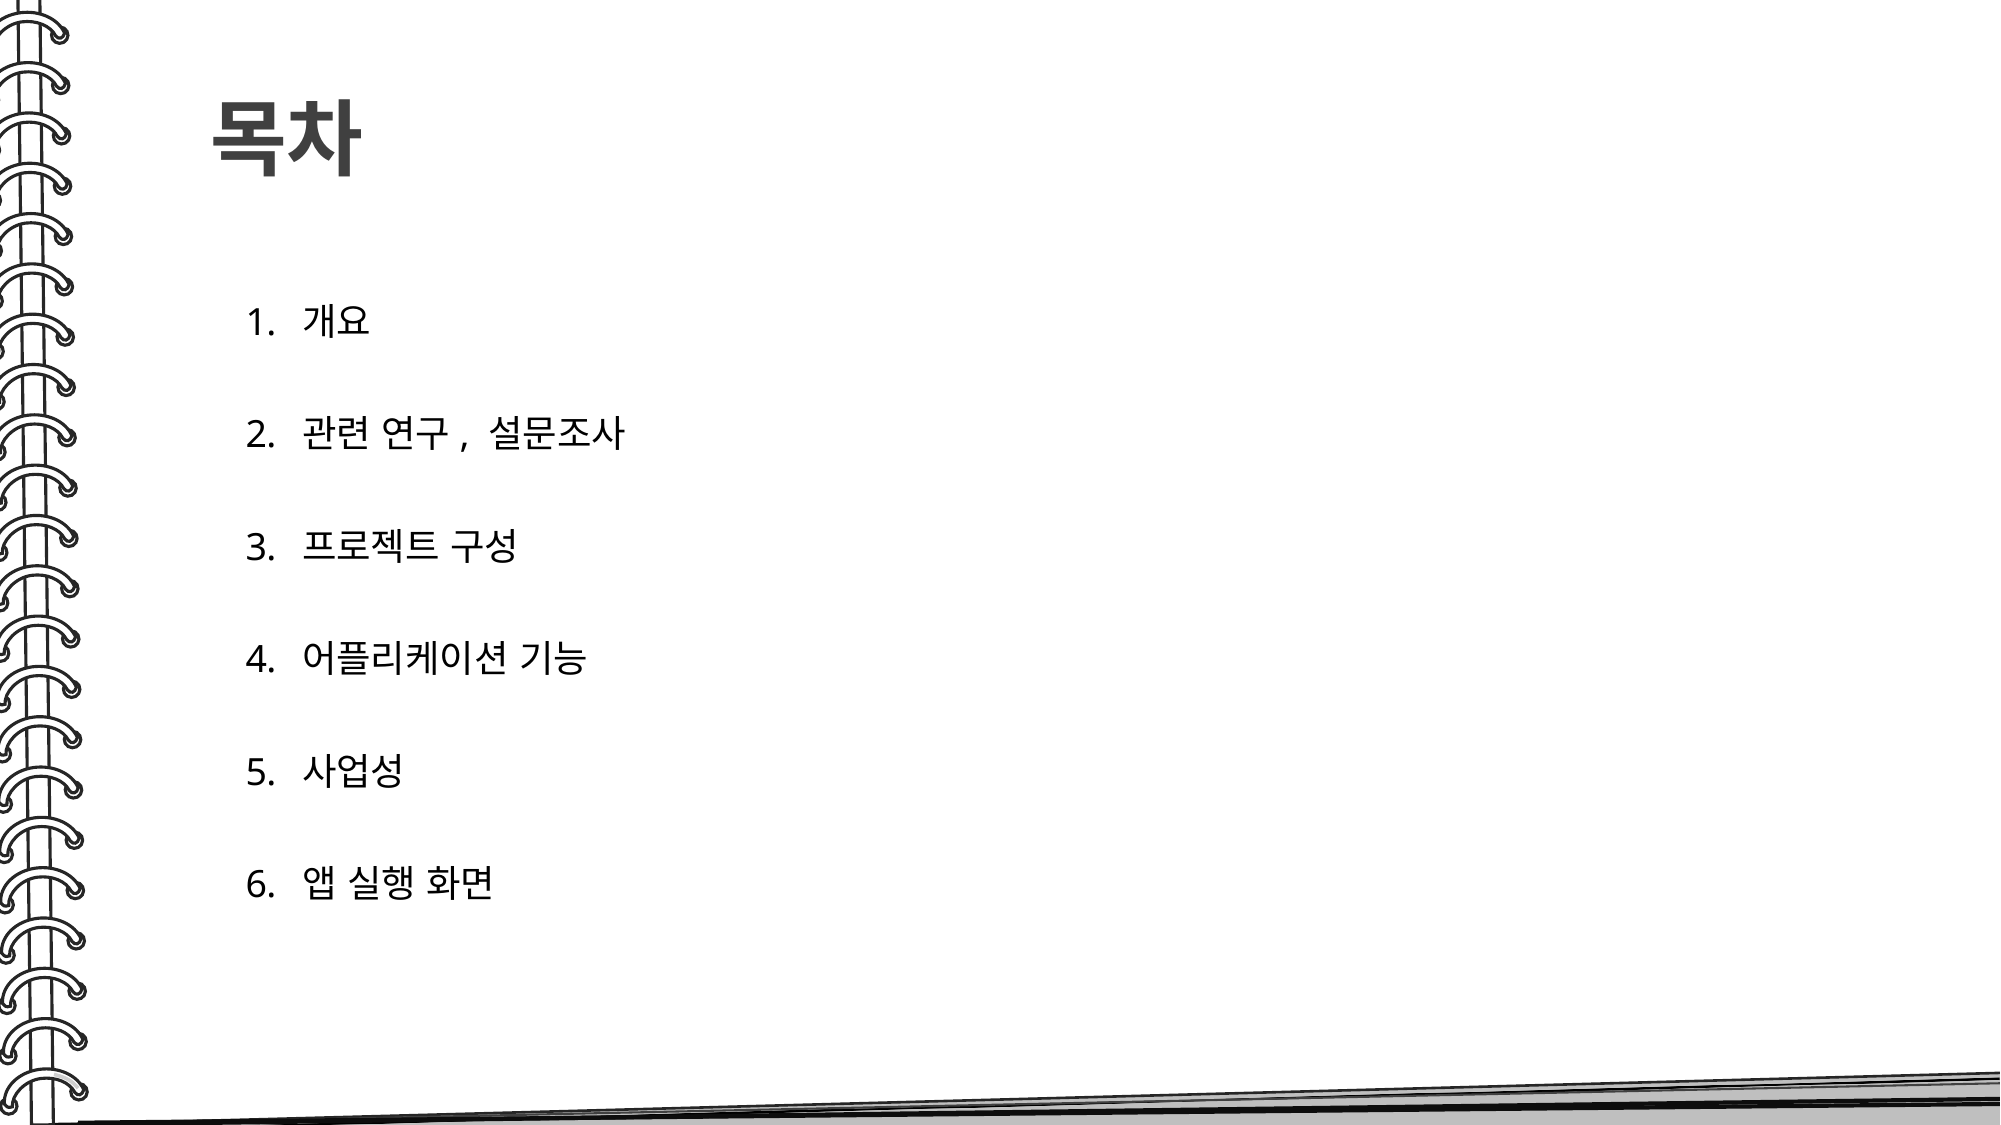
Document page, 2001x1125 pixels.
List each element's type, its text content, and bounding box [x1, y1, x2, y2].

text_box 개요 관련 연구, 설문조사 프로젝트 구성 어플리케이션 기능 사업성 앱 실행 화면 [230, 223, 1649, 1026]
text_box 목차 [0, 78, 574, 194]
